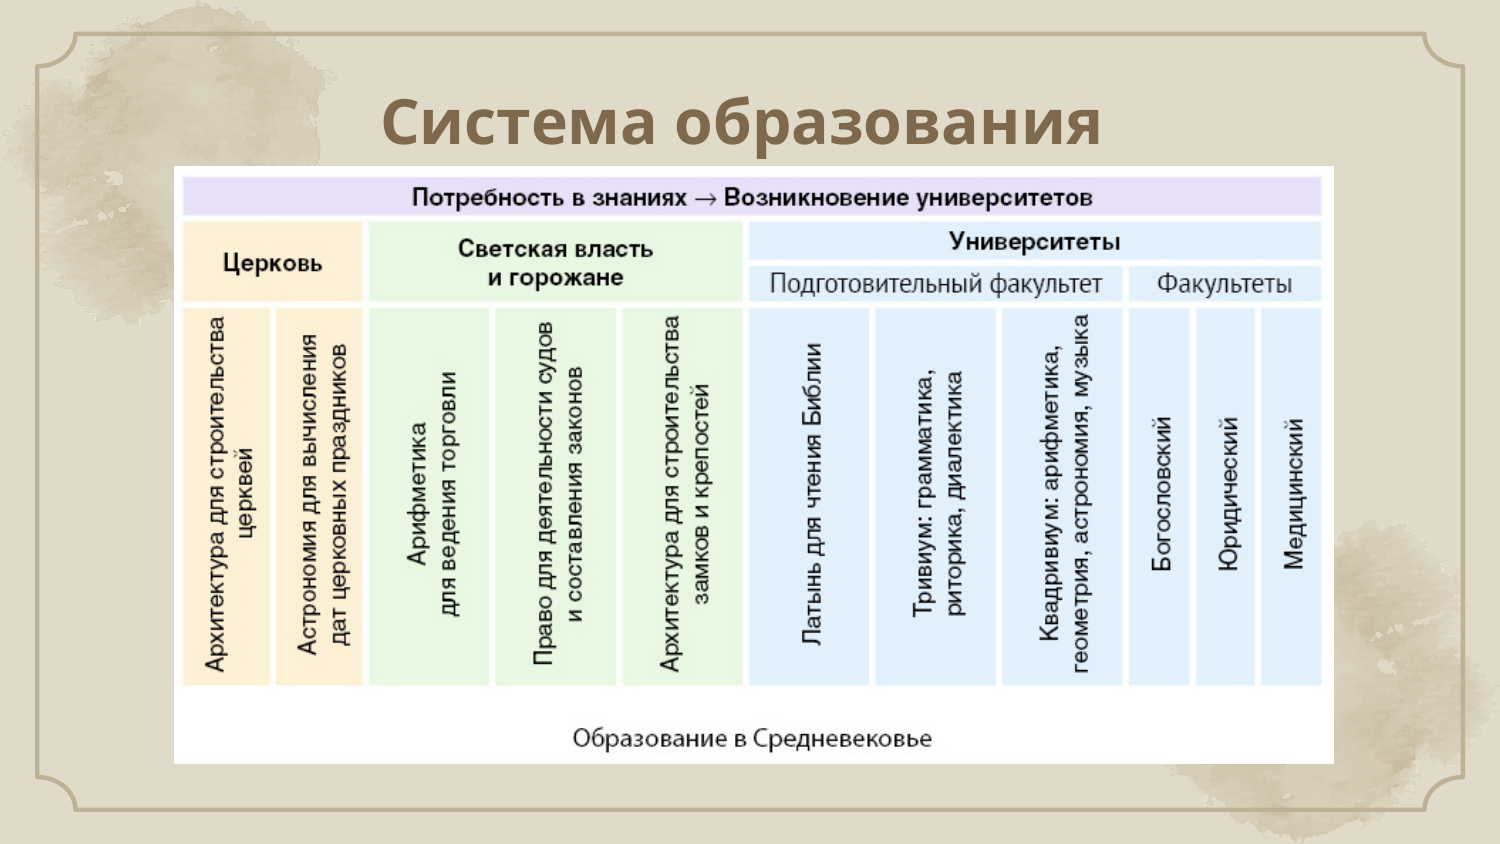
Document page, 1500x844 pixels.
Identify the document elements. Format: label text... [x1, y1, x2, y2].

picture [174, 166, 1334, 764]
title Система образования [117, 89, 1383, 150]
